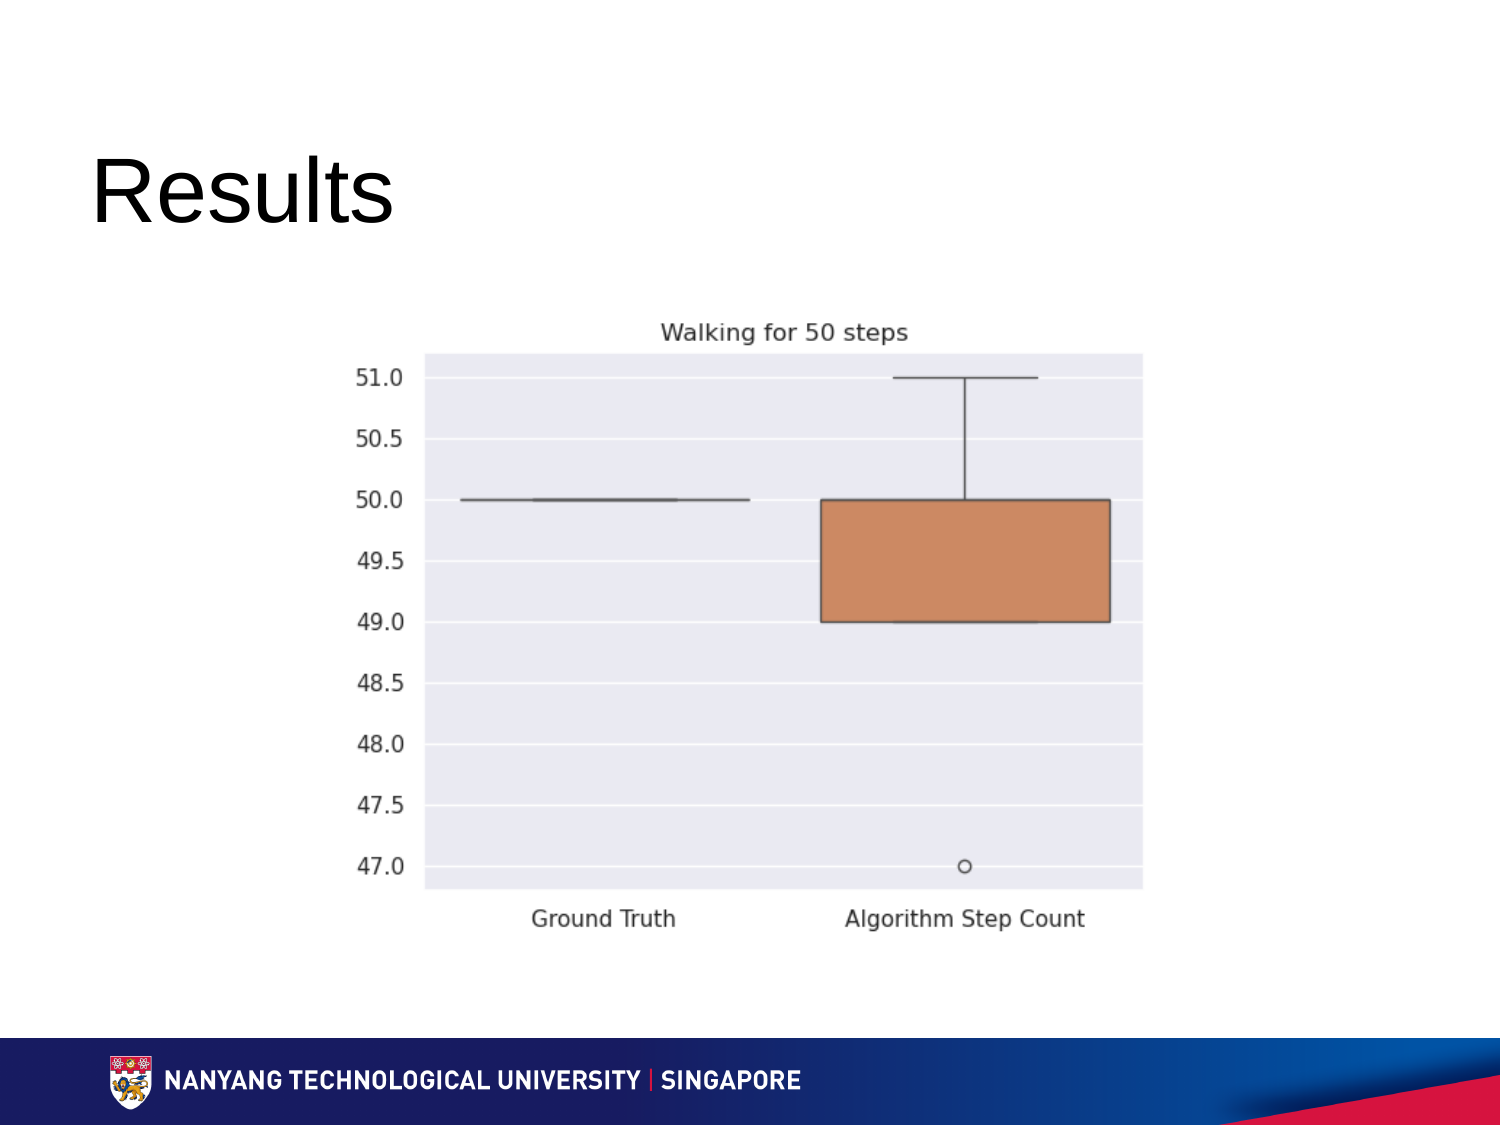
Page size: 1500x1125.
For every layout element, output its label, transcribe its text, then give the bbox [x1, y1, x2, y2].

picture [341, 309, 1159, 946]
title Results [75, 92, 1425, 280]
picture [0, 1038, 1500, 1125]
